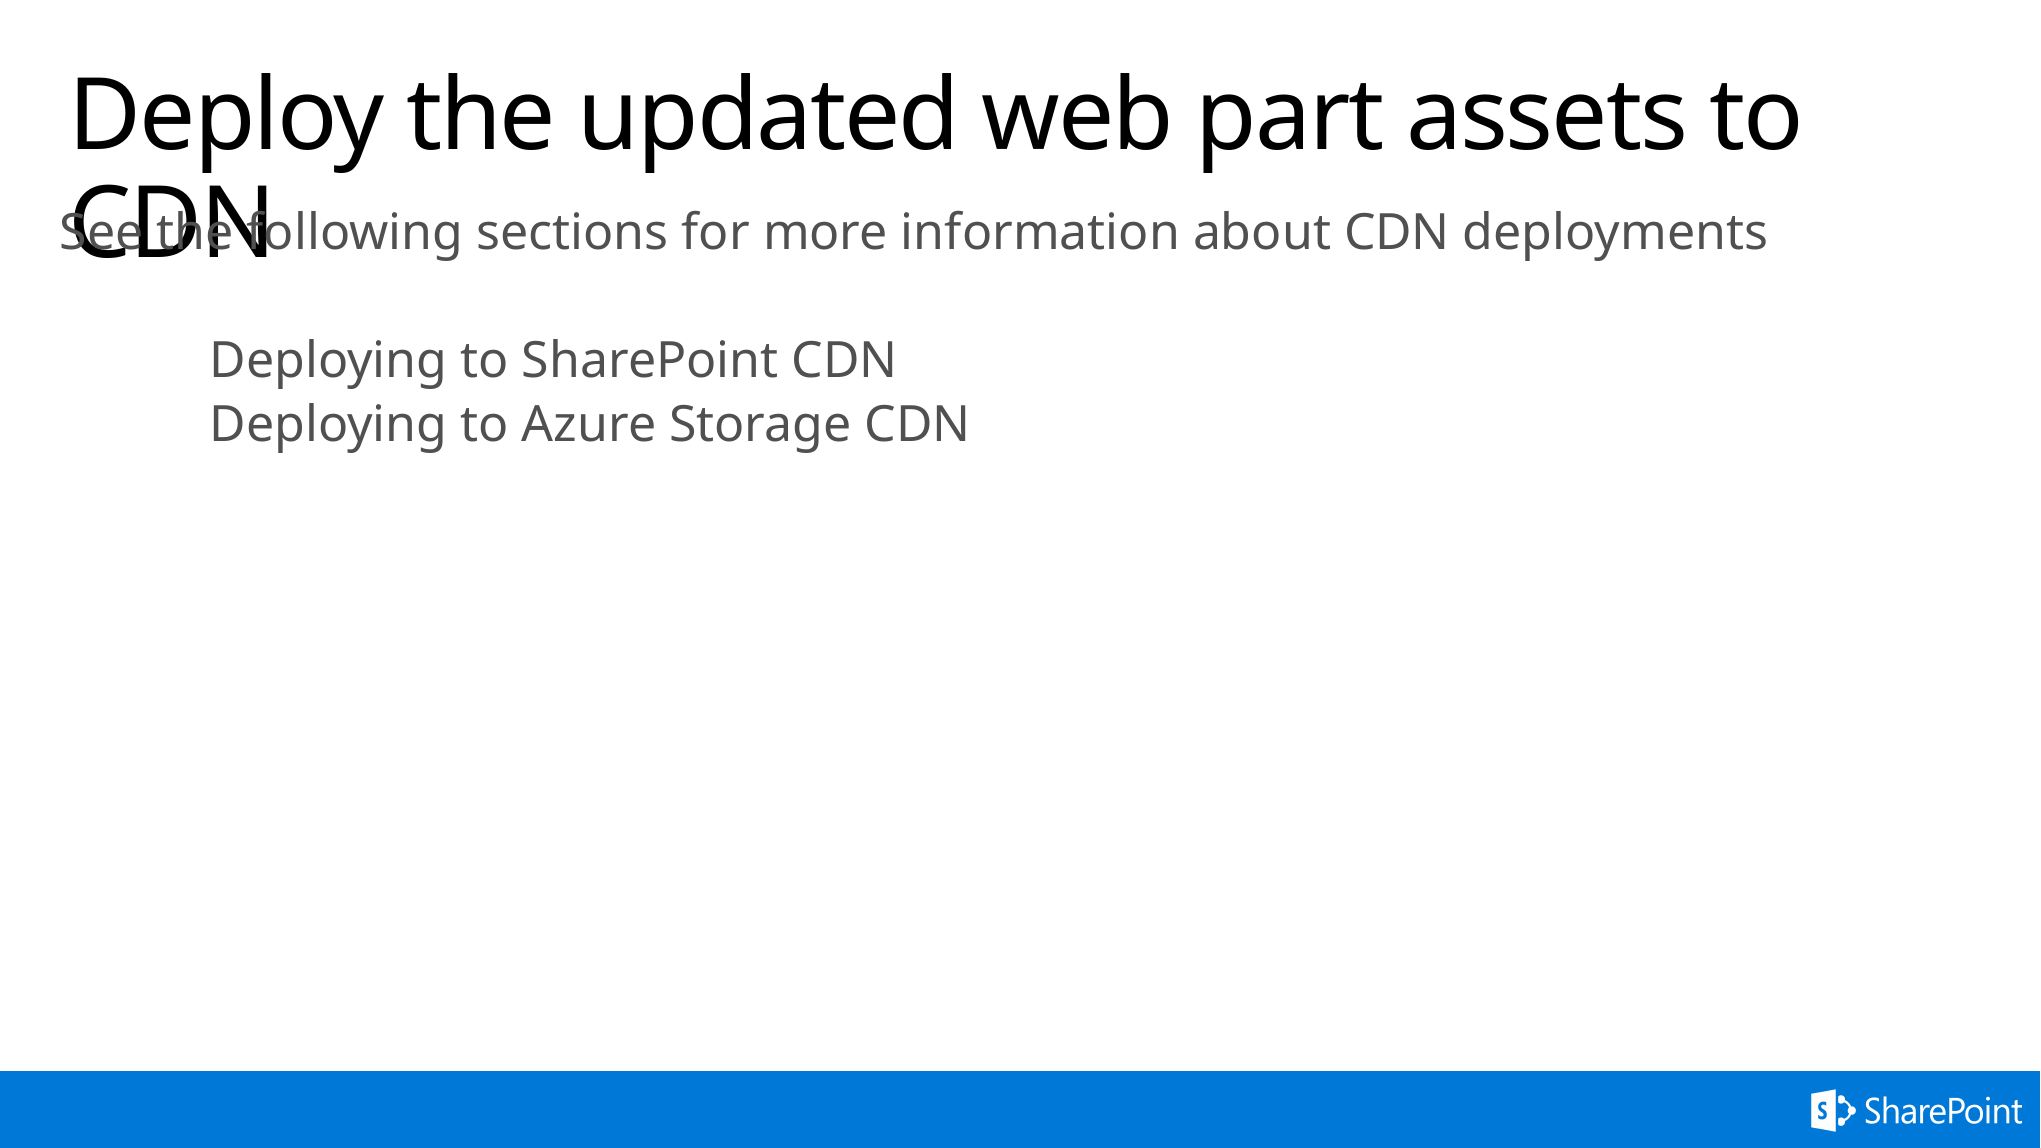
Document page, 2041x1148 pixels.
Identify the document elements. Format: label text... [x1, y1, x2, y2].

text_box See the following sections for more information about CDN deployments Deploying to SharePoint CDN Deploying to Azure Storage CDN [45, 198, 1995, 940]
title Deploy the updated web part assets to CDN [45, 48, 1996, 199]
picture [1793, 1071, 2040, 1148]
